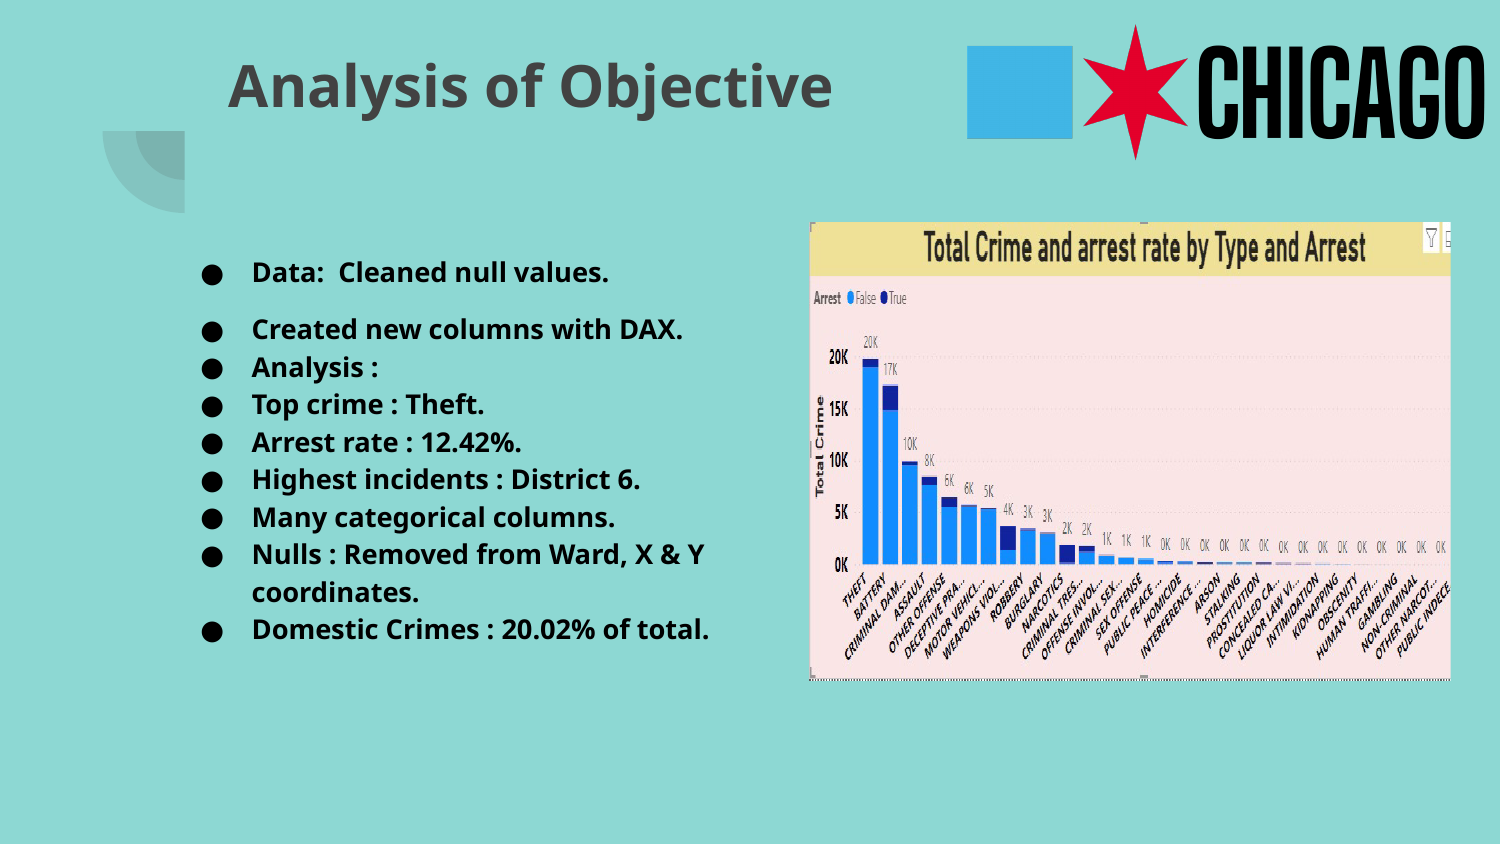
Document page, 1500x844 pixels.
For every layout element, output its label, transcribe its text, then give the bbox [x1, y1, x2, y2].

list Data: Cleaned null values. Created new columns with DAX. Analysis : Top crime : Theft. Arrest rate : 12.42%. Highest incidents : District 6. Many categorical columns. Nulls : Removed from Ward, X & Y coordinates. Domestic Crimes : 20.02% of total. [161, 215, 745, 733]
title Analysis of Objective [213, 34, 861, 155]
picture [967, 24, 1487, 175]
picture [808, 222, 1452, 681]
